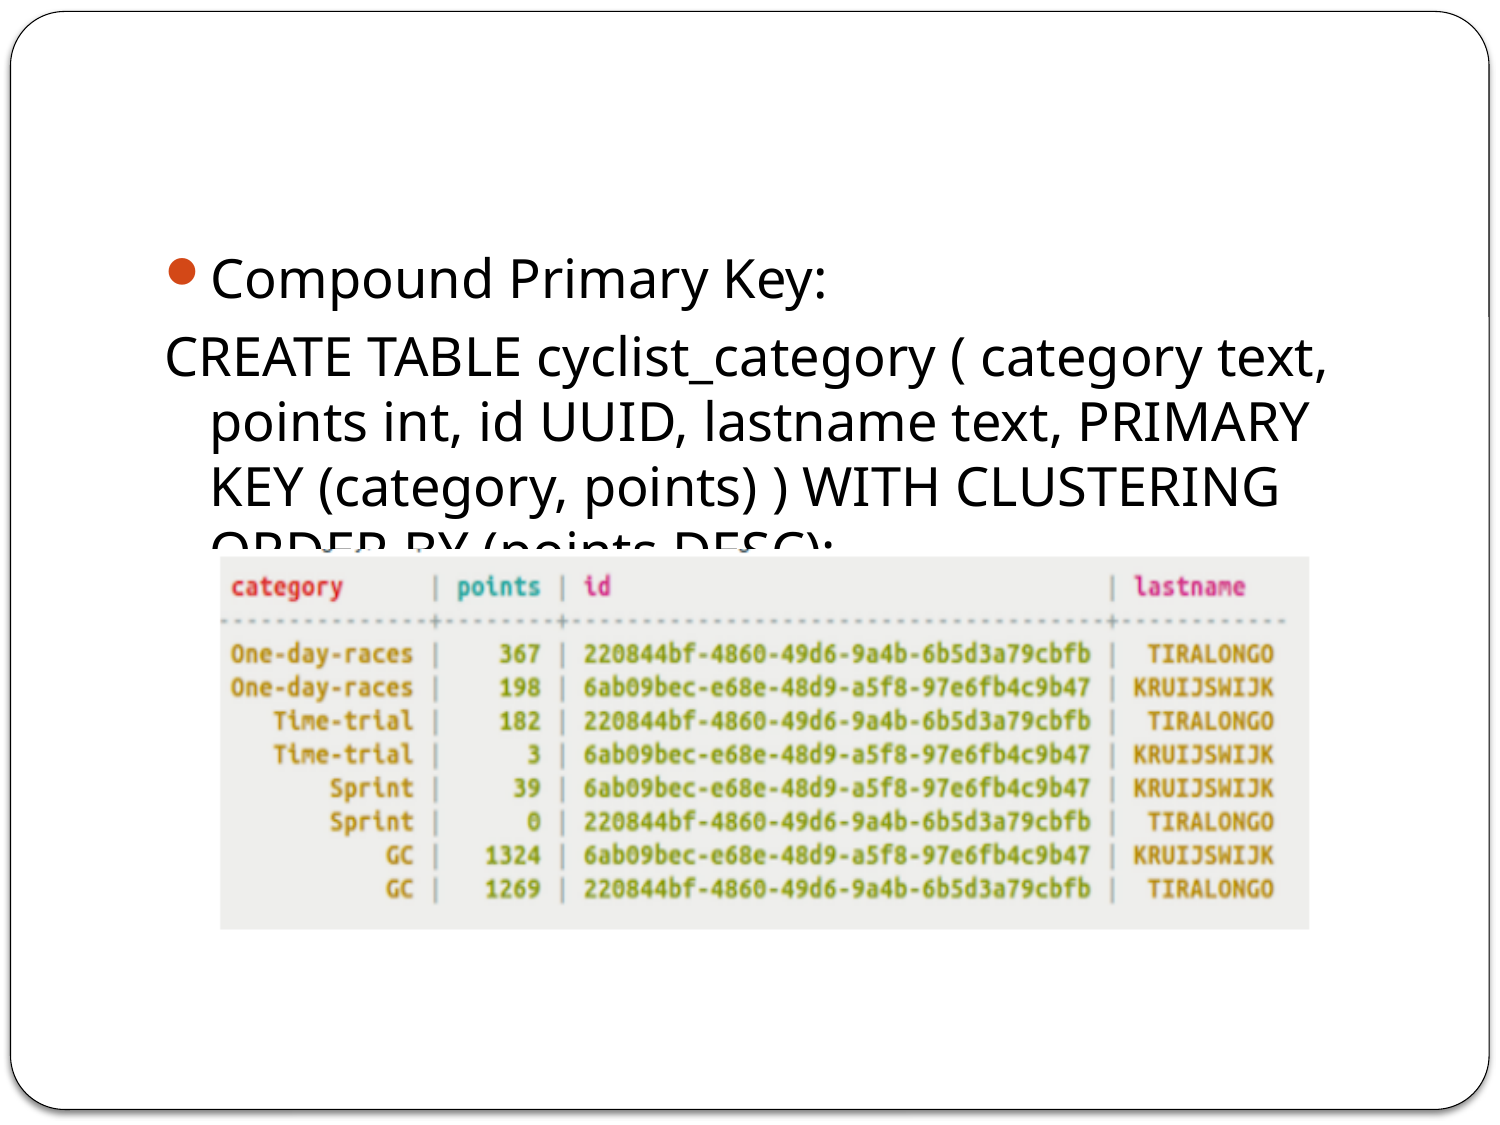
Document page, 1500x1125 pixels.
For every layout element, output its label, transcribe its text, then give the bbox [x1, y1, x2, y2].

list Compound Primary Key: CREATE TABLE cyclist_category ( category text, points int, id UUID, lastname text, PRIMARY KEY (category, points) ) WITH CLUSTERING ORDER BY (points DESC); [150, 237, 1425, 988]
picture [212, 549, 1313, 932]
